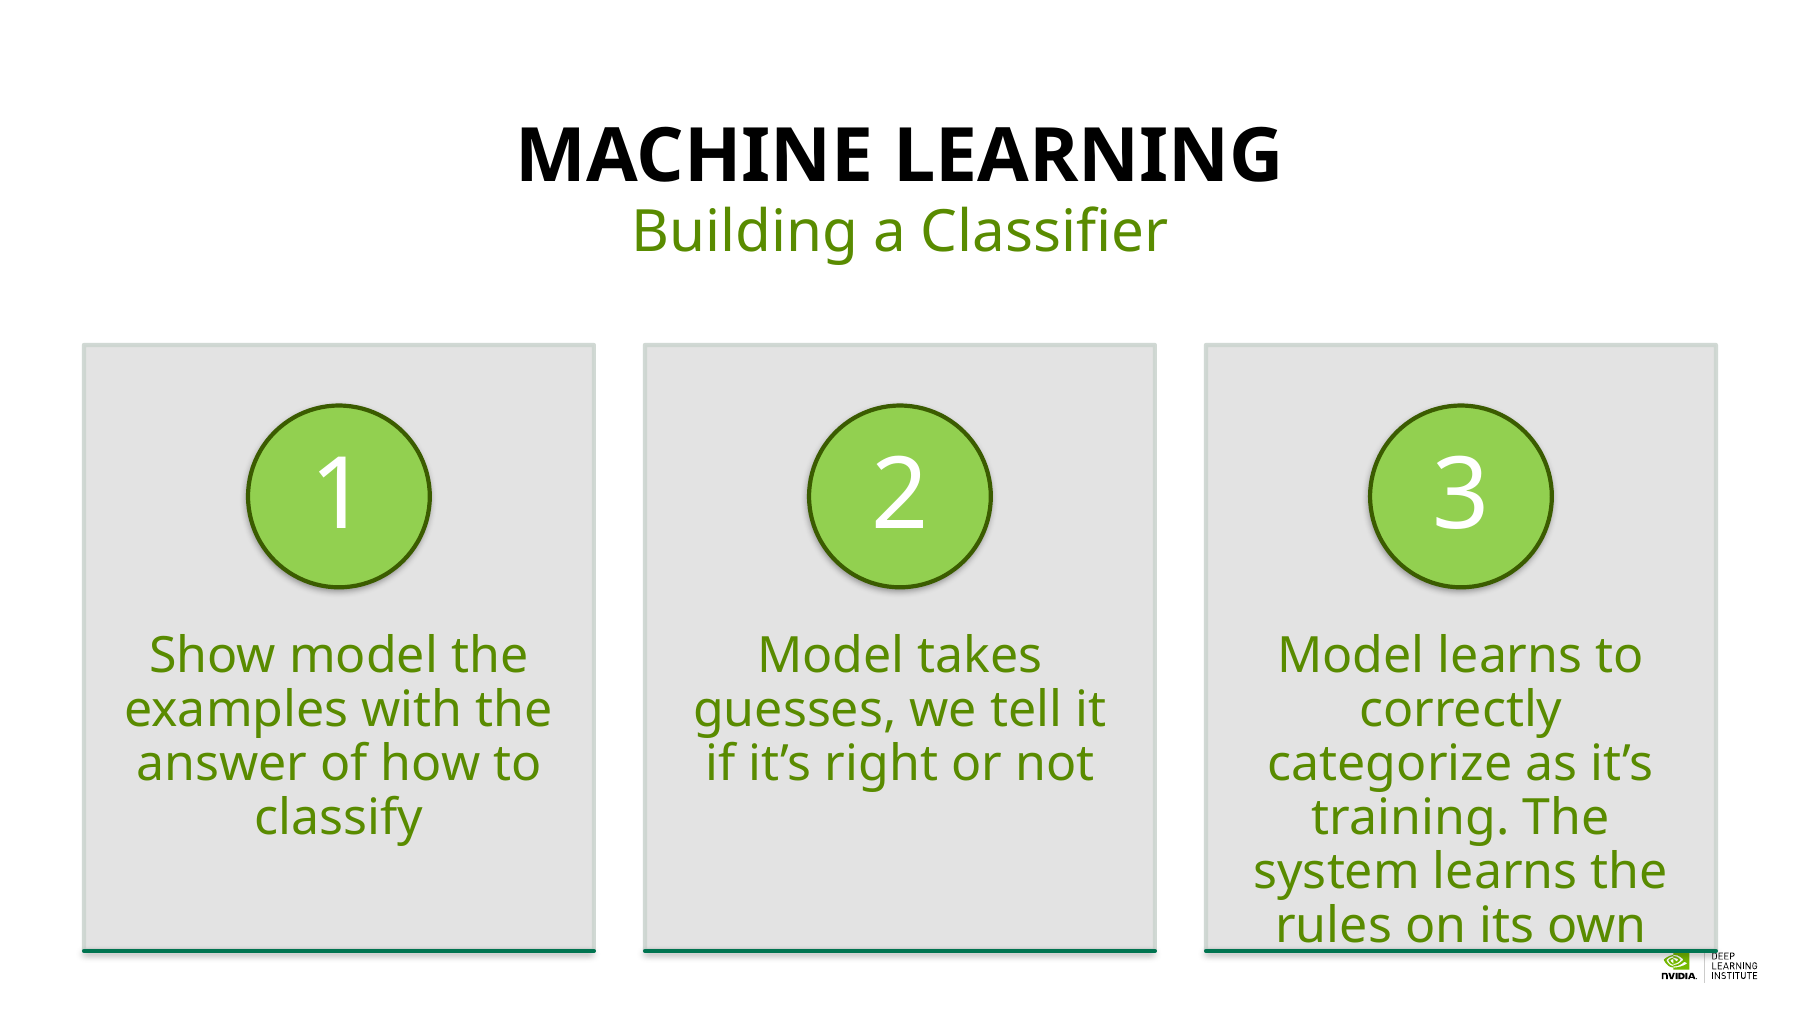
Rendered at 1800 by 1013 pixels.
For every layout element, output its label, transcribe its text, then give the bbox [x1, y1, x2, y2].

list Building a Classifier [81, 193, 1719, 281]
title Machine learning [81, 108, 1719, 193]
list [83, 344, 1717, 952]
